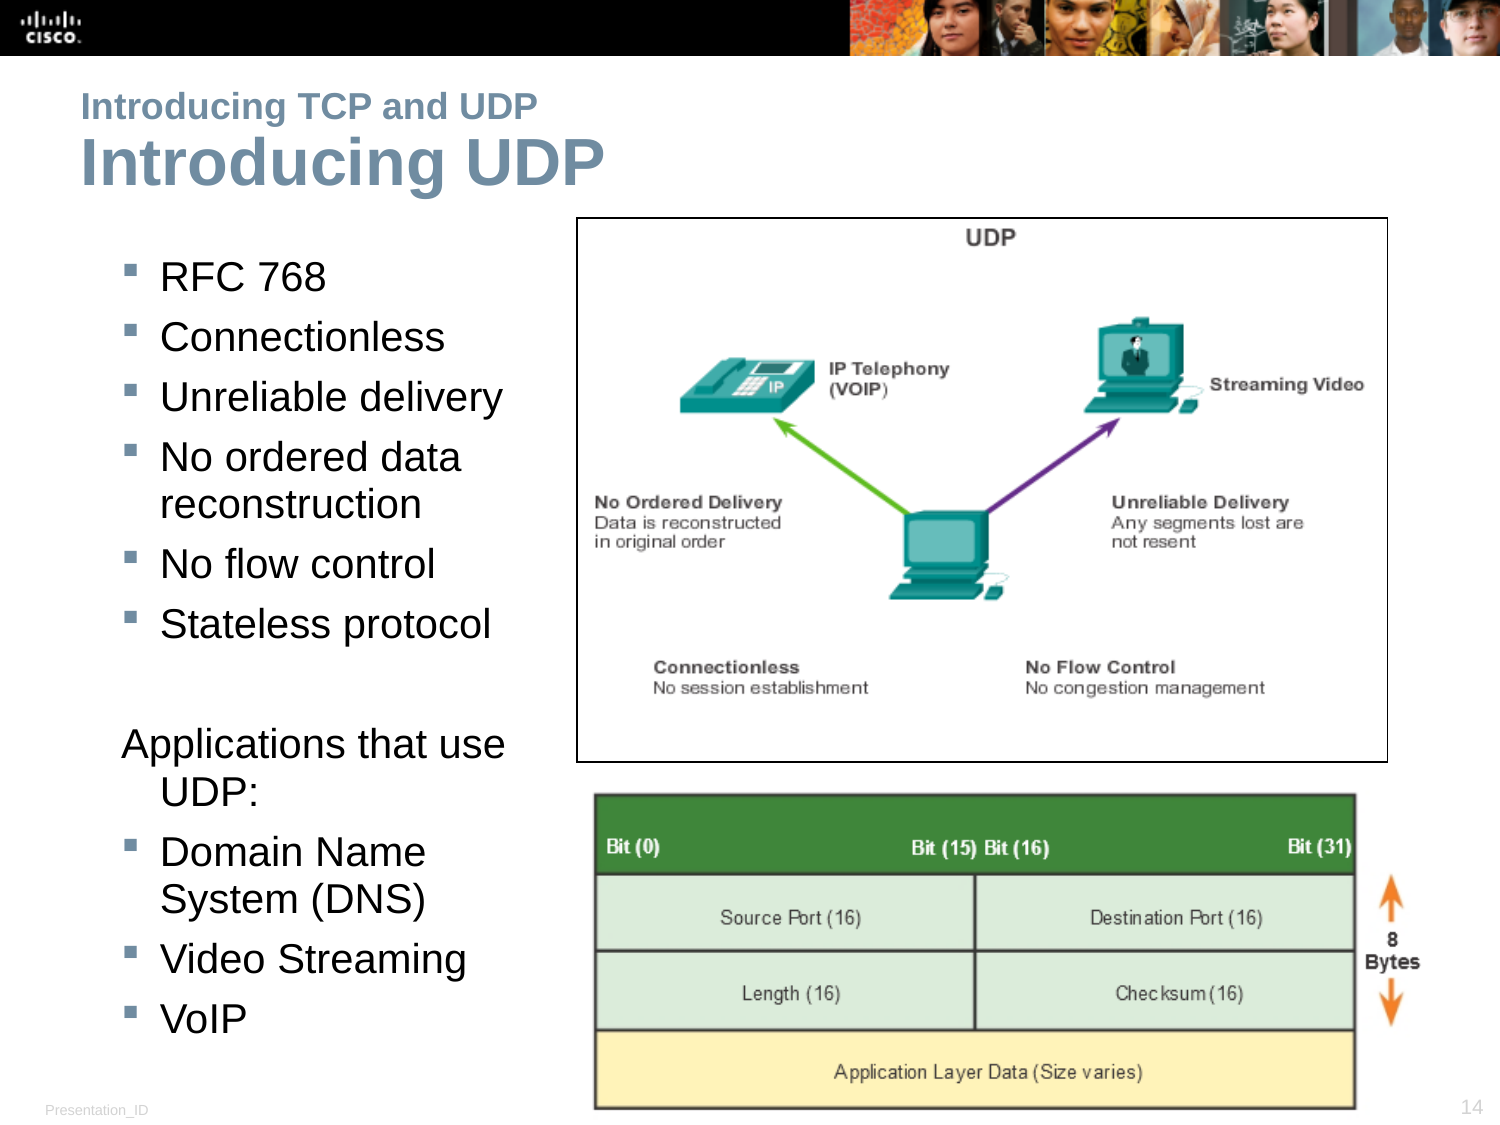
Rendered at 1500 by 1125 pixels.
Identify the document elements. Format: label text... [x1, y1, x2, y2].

list RFC 768 Connectionless Unreliable delivery No ordered data reconstruction No flow control Stateless protocol Applications that use UDP: Domain Name System (DNS) Video Streaming VoIP [107, 246, 585, 1094]
picture [0, 0, 1500, 56]
title Introducing TCP and UDP Introducing UDP [66, 68, 1404, 207]
picture [584, 775, 1427, 1125]
picture [577, 218, 1387, 762]
